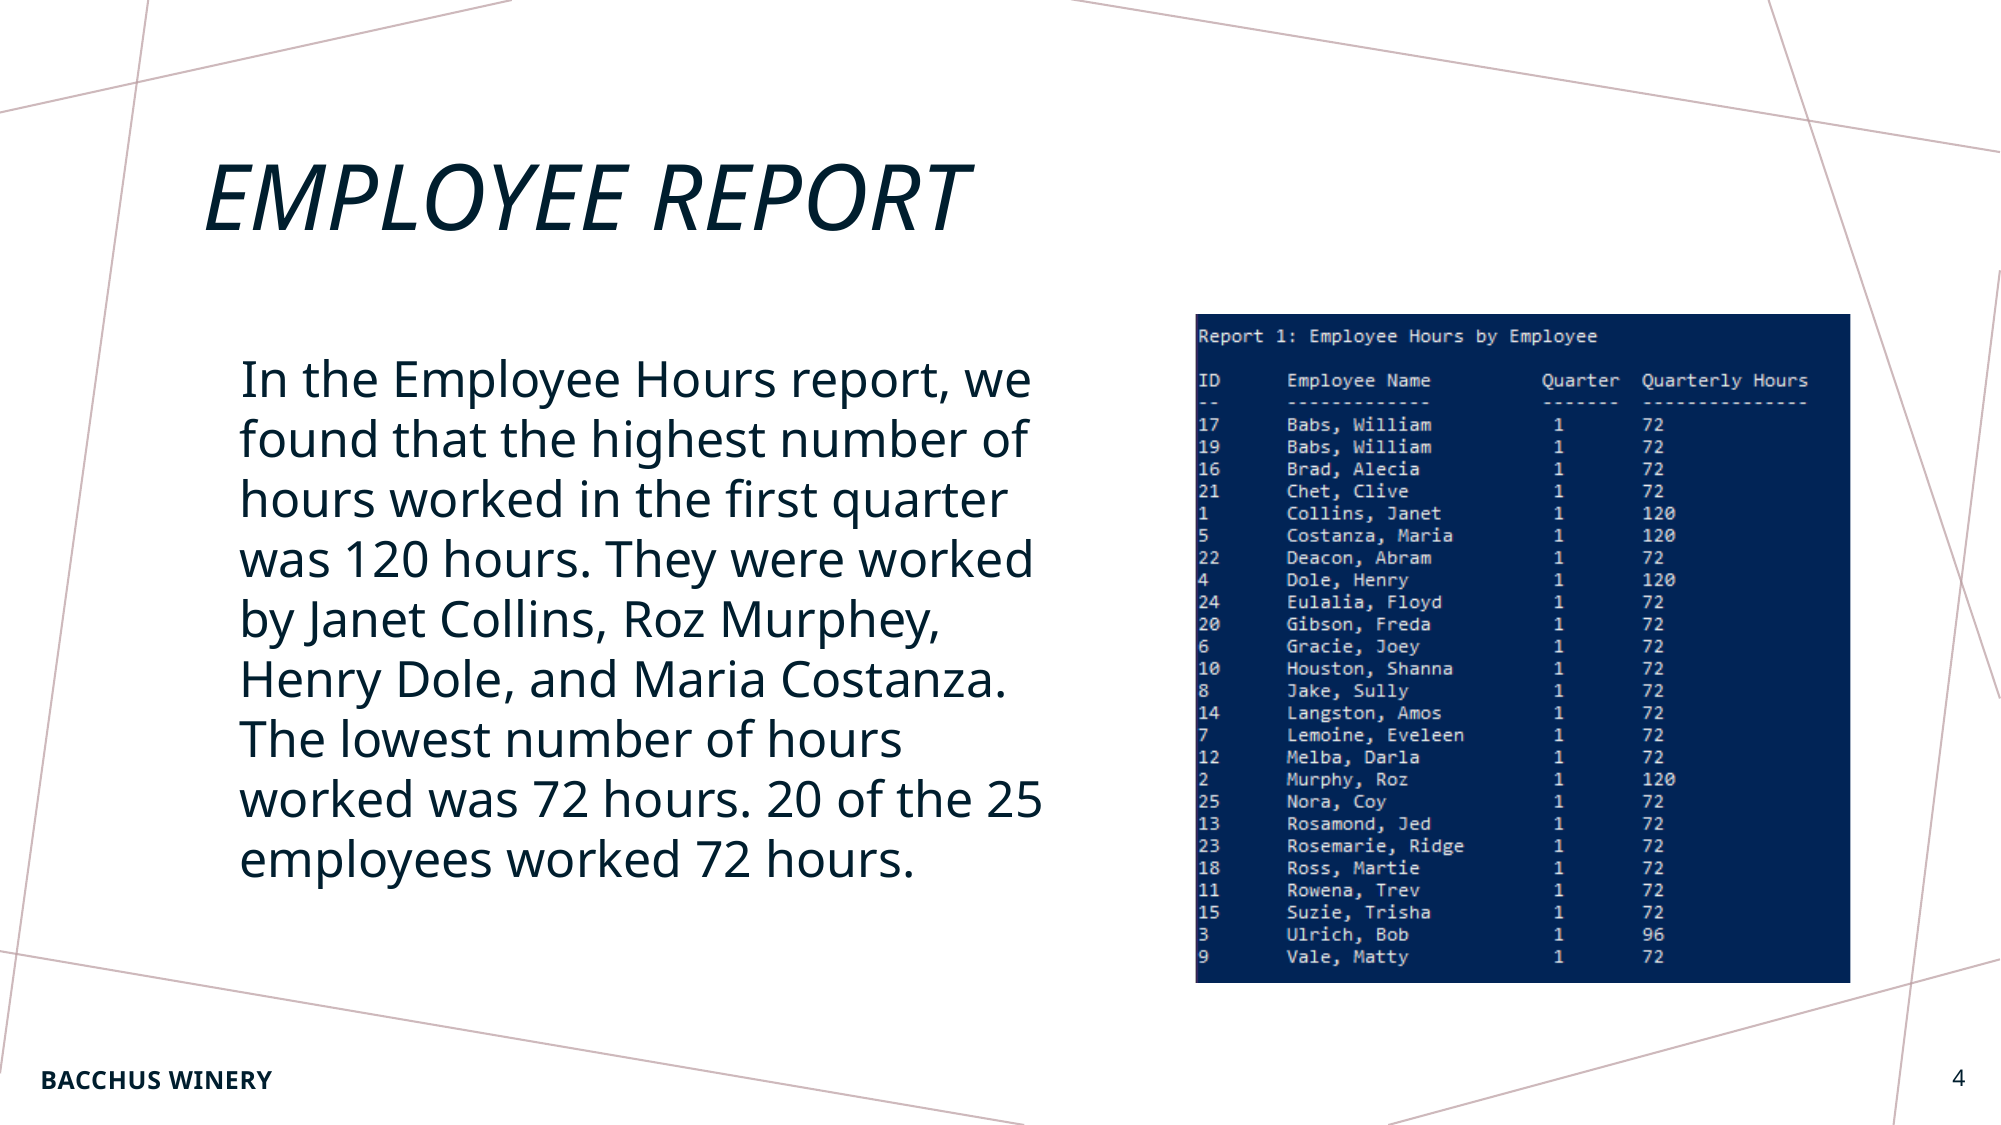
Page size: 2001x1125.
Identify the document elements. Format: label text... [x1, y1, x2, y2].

footer BACCHUS WINERY [25, 1049, 764, 1110]
slide_number 4 [1903, 1049, 1981, 1110]
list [1195, 314, 1851, 983]
text_box In the Employee Hours report, we found that the highest number of hours worked in the first quarter was 120 hours. They were worked by Janet Collins, Roz Murphey, Henry Dole, and Maria Costanza. The lowest number of hours worked was 72 hours. 20 of the 25 employees worked 72 hours. [187, 339, 1066, 1016]
title Employee Report [187, 87, 1813, 315]
